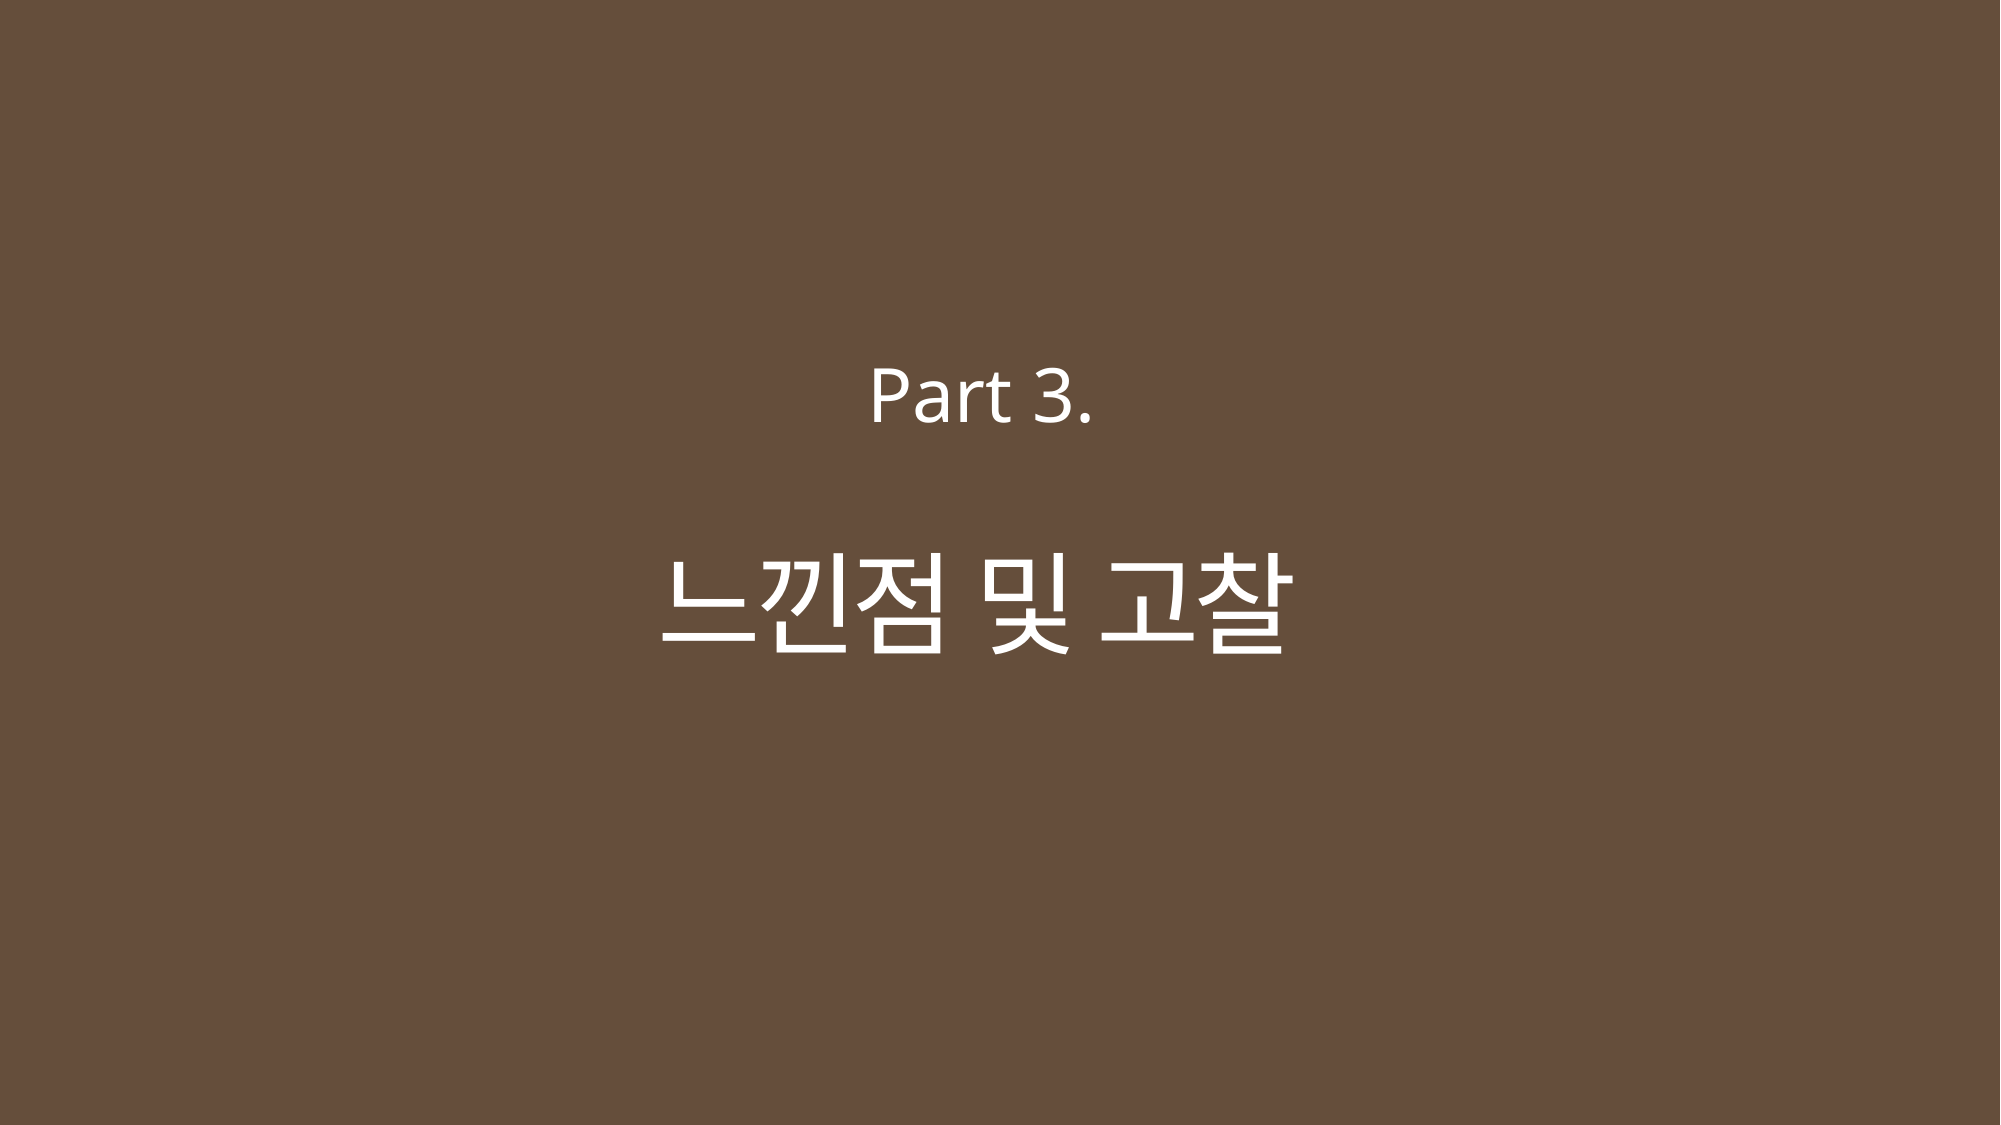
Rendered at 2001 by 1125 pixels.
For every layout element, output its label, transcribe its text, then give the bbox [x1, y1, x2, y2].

text_box Part 3. [852, 340, 1405, 446]
text_box 느낀점 및 고찰 [642, 526, 1801, 677]
